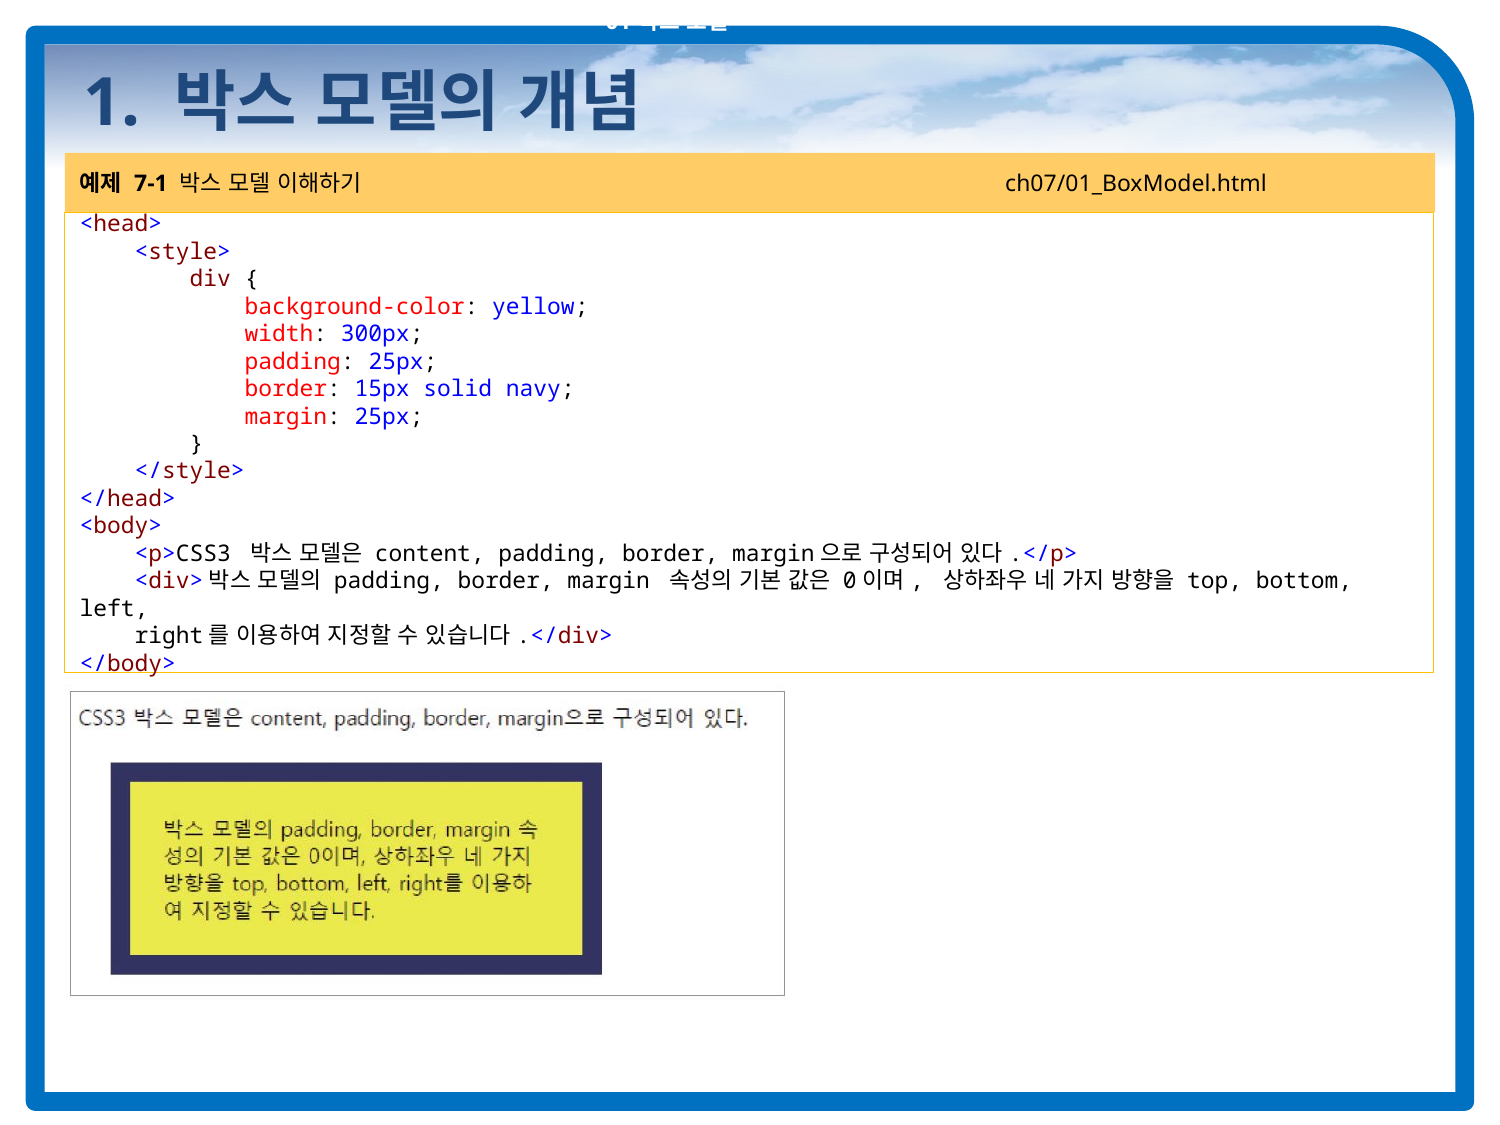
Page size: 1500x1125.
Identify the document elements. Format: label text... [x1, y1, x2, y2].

text_box 예제 7-1 박스 모델 이해하기 ch07/01_BoxModel.html [63, 151, 1437, 214]
picture [64, 684, 789, 1000]
text_box 01 박스 모델 [0, 0, 743, 43]
text_box <head> <style> div { background-color: yellow; width: 300px; padding: 25px; border: 15px solid navy; margin: 25px; } </style> </head> <body> <p>CSS3 박스 모델은 content, padding, border, margin으로 구성되어 있다.</p> <div>박스 모델의 padding, border, margin 속성의 기본 값은 0이며, 상하좌우 네 가지 방향을 top, bottom, left, right를 이용하여 지정할 수 있습니다.</div> </body> [63, 210, 1436, 675]
title 1. 박스 모델의 개념 [68, 35, 1419, 151]
